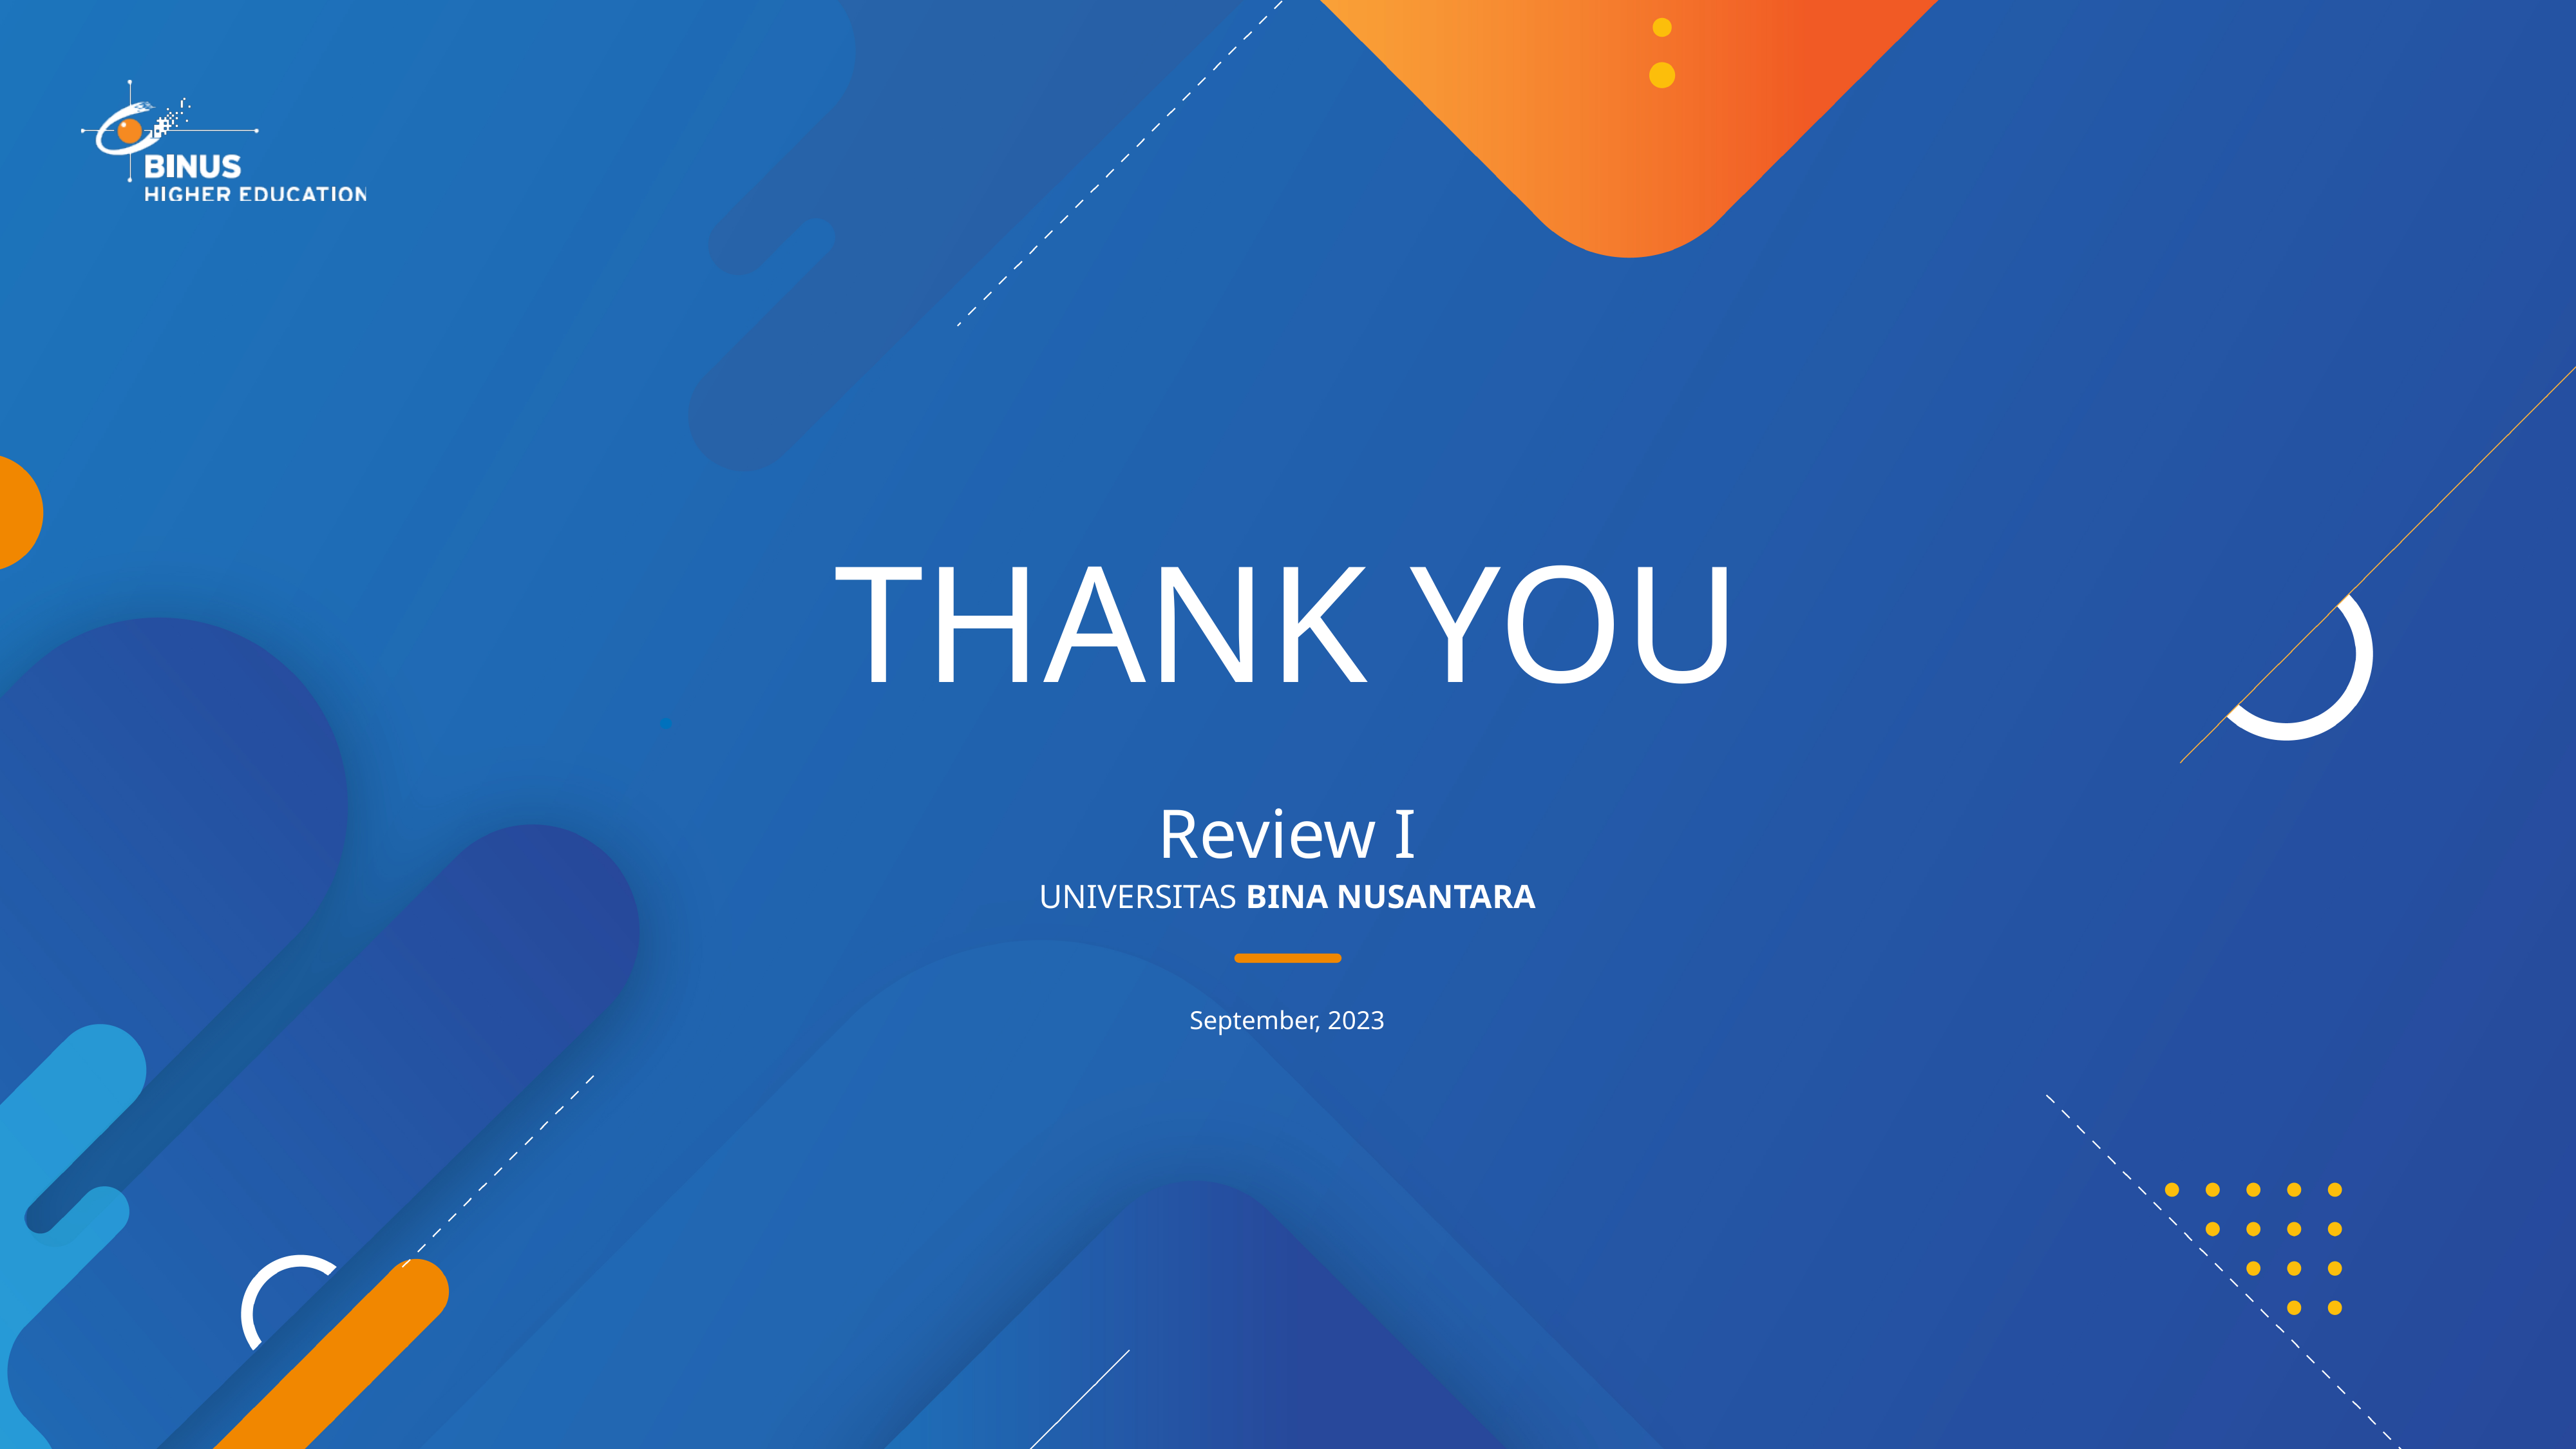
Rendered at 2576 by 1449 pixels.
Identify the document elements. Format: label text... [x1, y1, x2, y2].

title Thank you [127, 323, 2449, 719]
list Review I [126, 785, 2448, 878]
picture [0, 0, 2576, 1449]
list September, 2023 [958, 1001, 1617, 1041]
